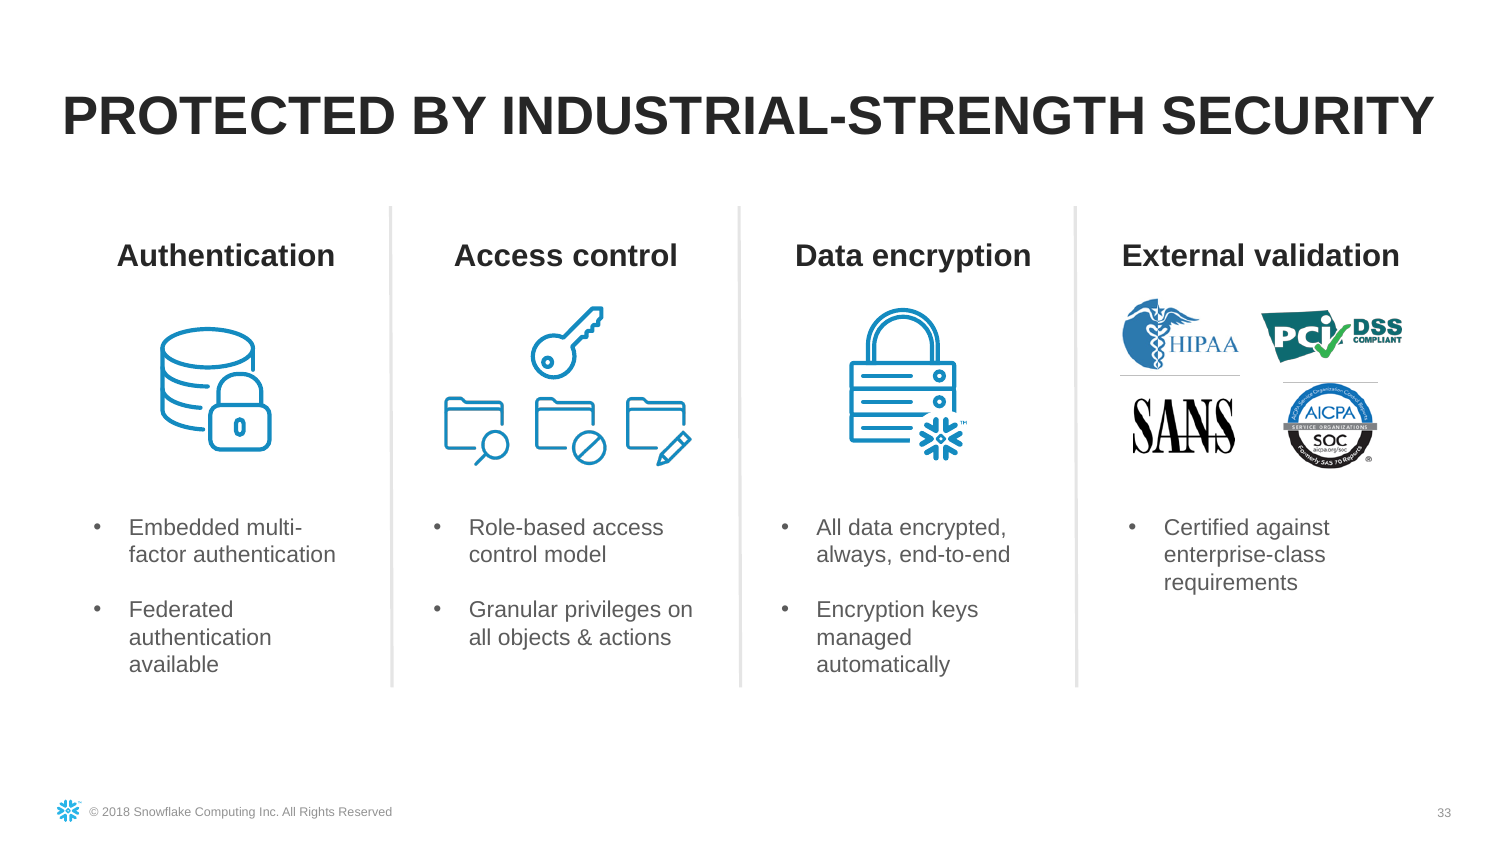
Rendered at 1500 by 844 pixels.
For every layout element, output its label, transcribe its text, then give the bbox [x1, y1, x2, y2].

text_box Embedded multi-factor authentication Federated authentication available [82, 506, 370, 651]
text_box Authentication [77, 229, 375, 279]
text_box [390, 205, 1078, 688]
text_box Certified against enterprise-class requirements [1117, 506, 1405, 598]
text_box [438, 308, 694, 469]
text_box External validation [1097, 229, 1425, 279]
slide_number 33 [1420, 799, 1463, 826]
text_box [162, 328, 270, 450]
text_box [851, 309, 976, 477]
list PROTECTED BY INDUSTRIAL-STRENGTH SECURITY [45, 36, 1455, 153]
picture [1120, 297, 1402, 469]
